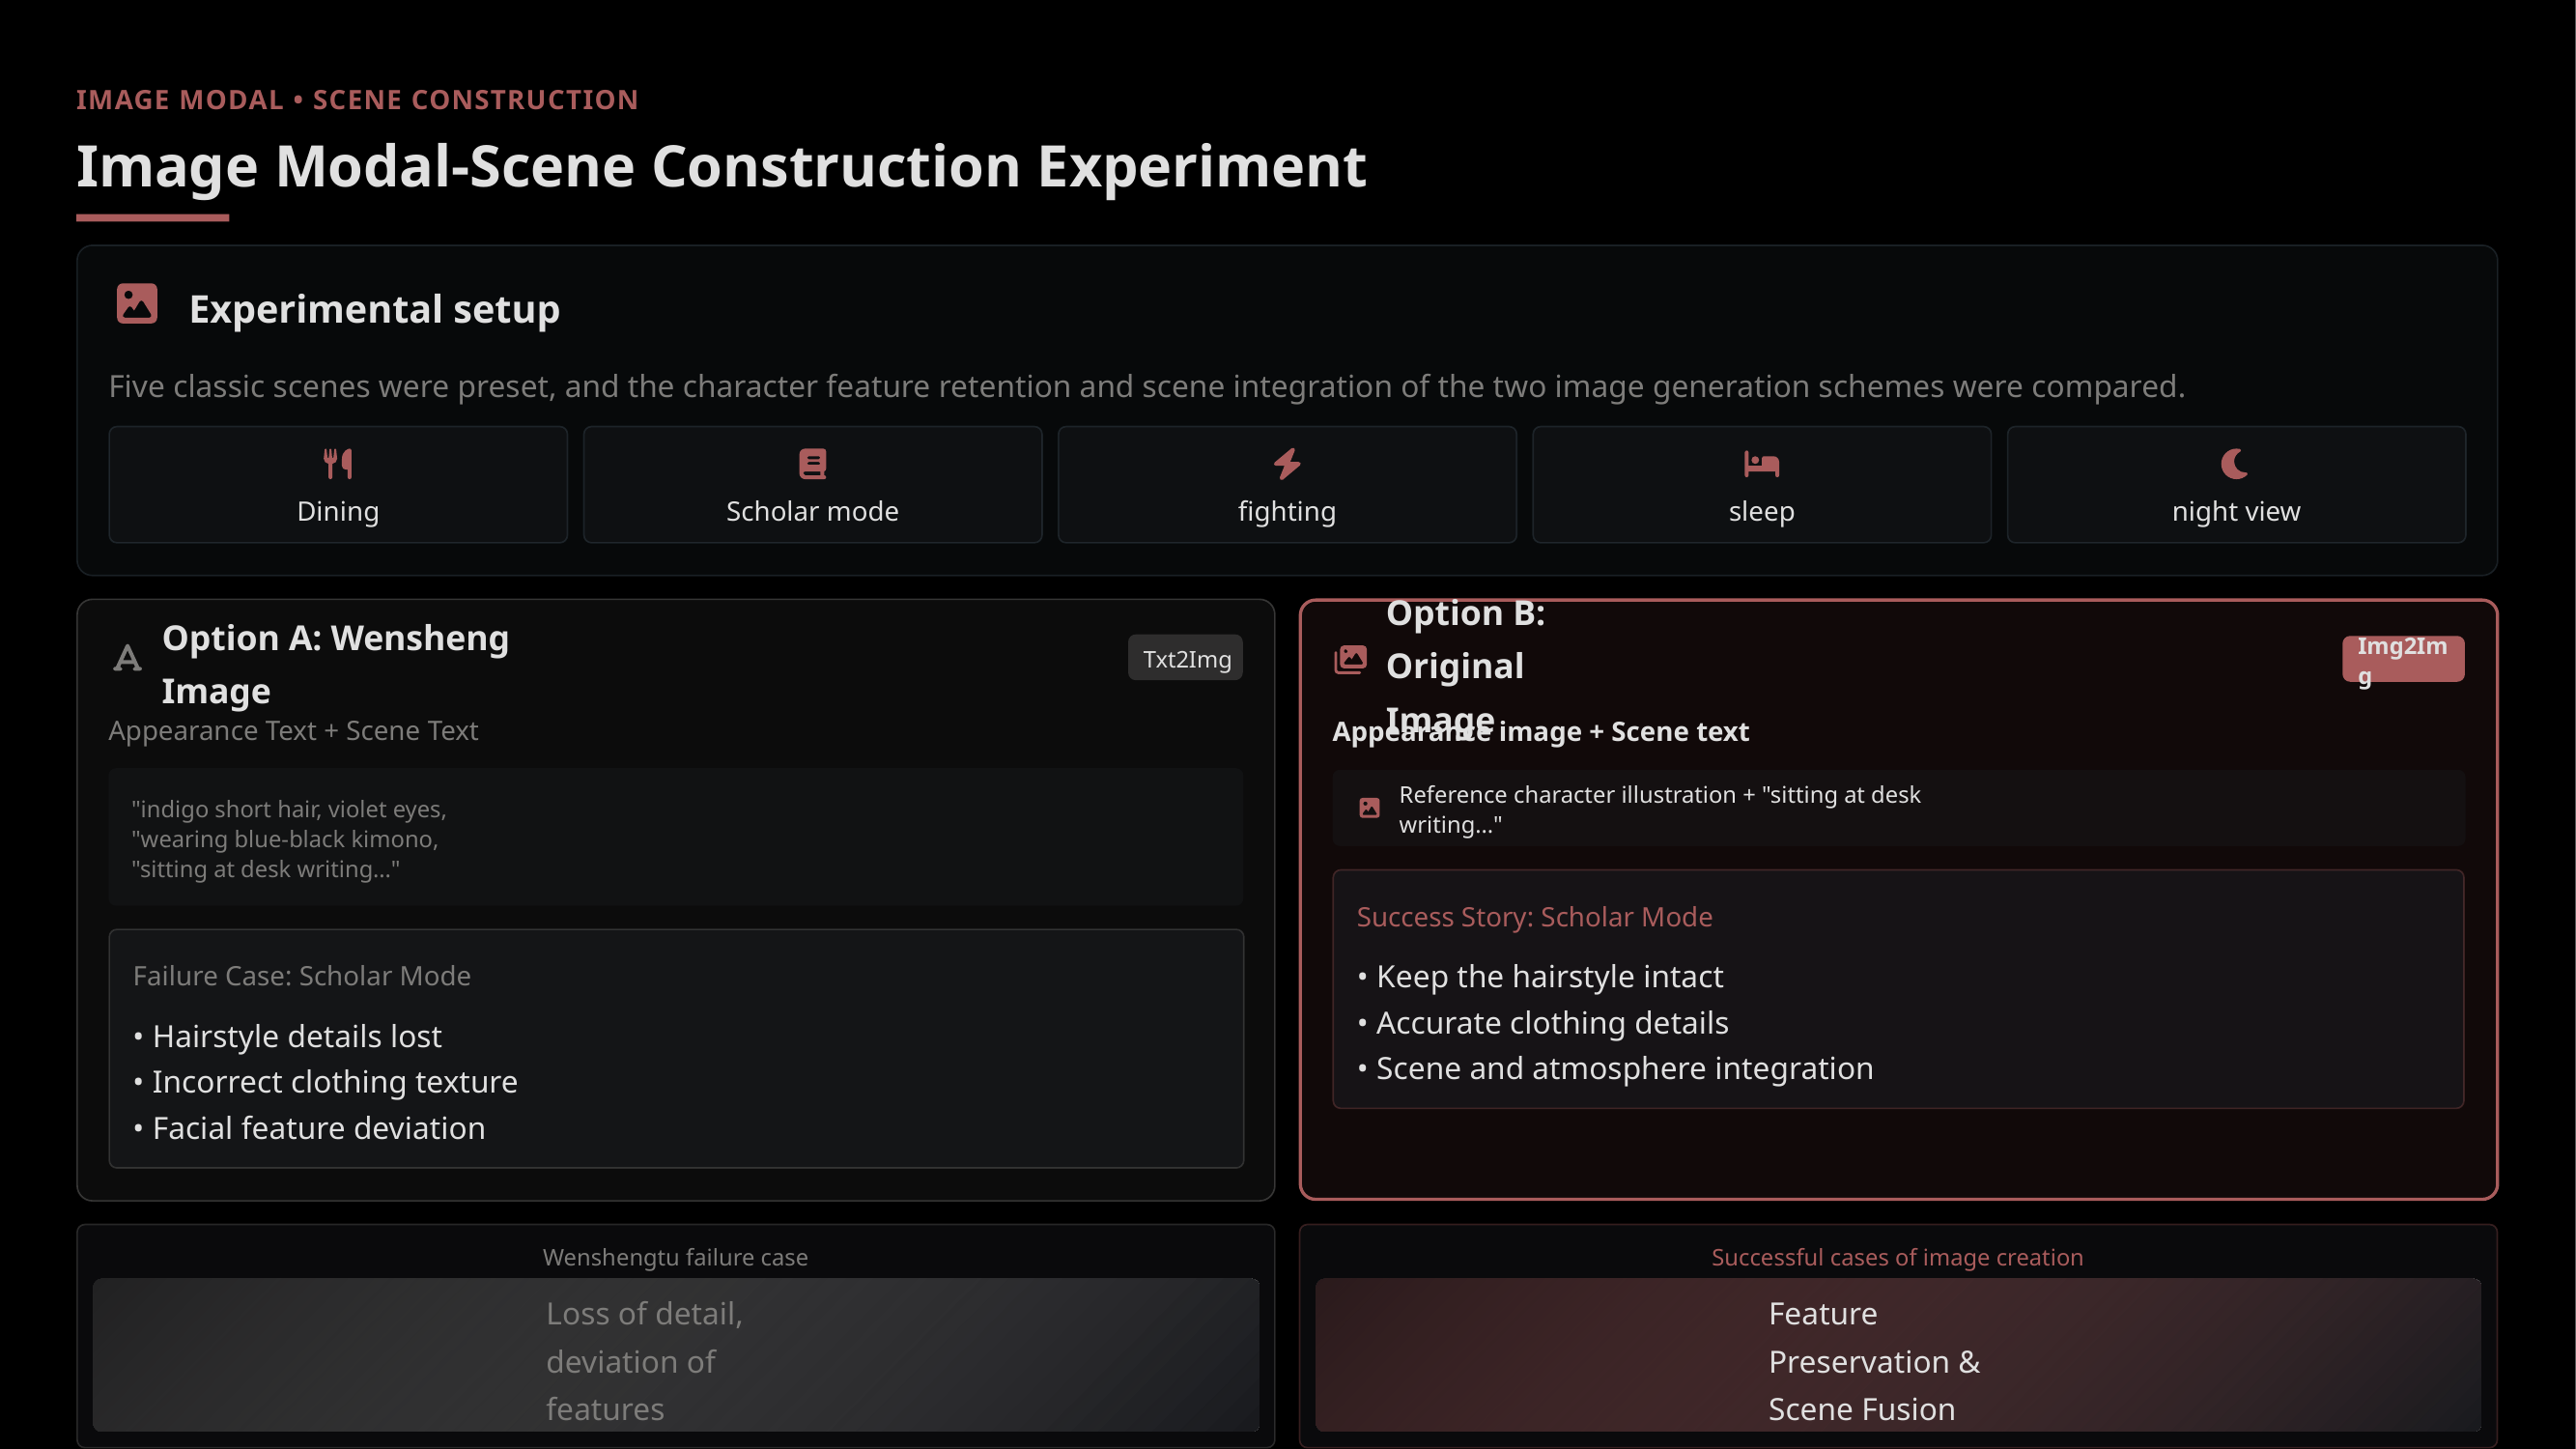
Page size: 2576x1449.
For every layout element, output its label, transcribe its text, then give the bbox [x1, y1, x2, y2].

text_box • Facial feature deviation [132, 1097, 1235, 1145]
text_box [1340, 645, 1368, 668]
text_box Dining [118, 488, 558, 527]
text_box Appearance image + Scene text [1332, 708, 2479, 747]
text_box [113, 643, 142, 671]
text_box sleep [1542, 488, 1982, 527]
text_box [583, 426, 1042, 543]
text_box night view [2017, 488, 2457, 527]
text_box [76, 213, 230, 222]
text_box Reference character illustration + "sitting at desk writing..." [1399, 792, 1925, 824]
text_box [109, 929, 1244, 1169]
text_box Successful cases of image creation [1310, 1240, 2487, 1271]
text_box [1316, 1278, 2481, 1432]
text_box [1744, 450, 1780, 478]
text_box [1274, 447, 1301, 480]
text_box [2221, 448, 2248, 480]
text_box "indigo short hair, violet eyes, "wearing blue-black kimono, "sitting at desk writing..." [131, 790, 1232, 883]
text_box [1334, 651, 1362, 674]
text_box Scholar mode [593, 488, 1033, 527]
text_box [1533, 426, 1992, 543]
text_box [76, 244, 2498, 576]
text_box Feature Preservation & Scene Fusion [1769, 1332, 2044, 1378]
text_box Wenshengtu failure case [87, 1240, 1265, 1271]
text_box Experimental setup [188, 276, 685, 330]
text_box Five classic scenes were preset, and the character feature retention and scene integration of the two image generation schemes were compared. [108, 353, 2482, 403]
text_box [1058, 426, 1517, 543]
text_box Loss of detail, deviation of features [546, 1332, 822, 1378]
text_box [76, 599, 1275, 1202]
text_box Success Story: Scholar Mode [1356, 893, 2454, 932]
text_box [341, 448, 352, 480]
text_box Option B: Original Image [1385, 632, 1633, 686]
text_box [93, 1278, 1260, 1432]
text_box [799, 448, 827, 480]
text_box • Keep the hairstyle intact [1356, 947, 2456, 992]
text_box [108, 768, 1244, 906]
text_box Failure Case: Scholar Mode [132, 952, 1234, 992]
text_box Option A: Wensheng Image [161, 630, 544, 685]
text_box Appearance Text + Scene Text [108, 706, 1258, 746]
text_box • Incorrect clothing texture [132, 1052, 1235, 1097]
text_box [1359, 797, 1380, 818]
text_box IMAGE MODAL • SCENE CONSTRUCTION [76, 76, 2513, 115]
text_box [324, 448, 338, 480]
text_box [1332, 769, 2466, 846]
text_box Txt2Img [1128, 634, 1255, 681]
text_box [117, 283, 157, 324]
text_box [76, 1224, 1275, 1448]
text_box fighting [1067, 488, 1508, 527]
text_box [109, 426, 568, 543]
text_box Img2Img [2342, 636, 2477, 682]
text_box [2007, 426, 2467, 543]
text_box • Accurate clothing details [1356, 992, 2456, 1038]
text_box • Hairstyle details lost [132, 1007, 1235, 1052]
text_box [1333, 869, 2465, 1109]
text_box • Scene and atmosphere integration [1356, 1038, 2456, 1085]
text_box [1299, 1224, 2498, 1448]
text_box [1300, 600, 2498, 1200]
text_box Image Modal-Scene Construction Experiment [76, 129, 2529, 199]
